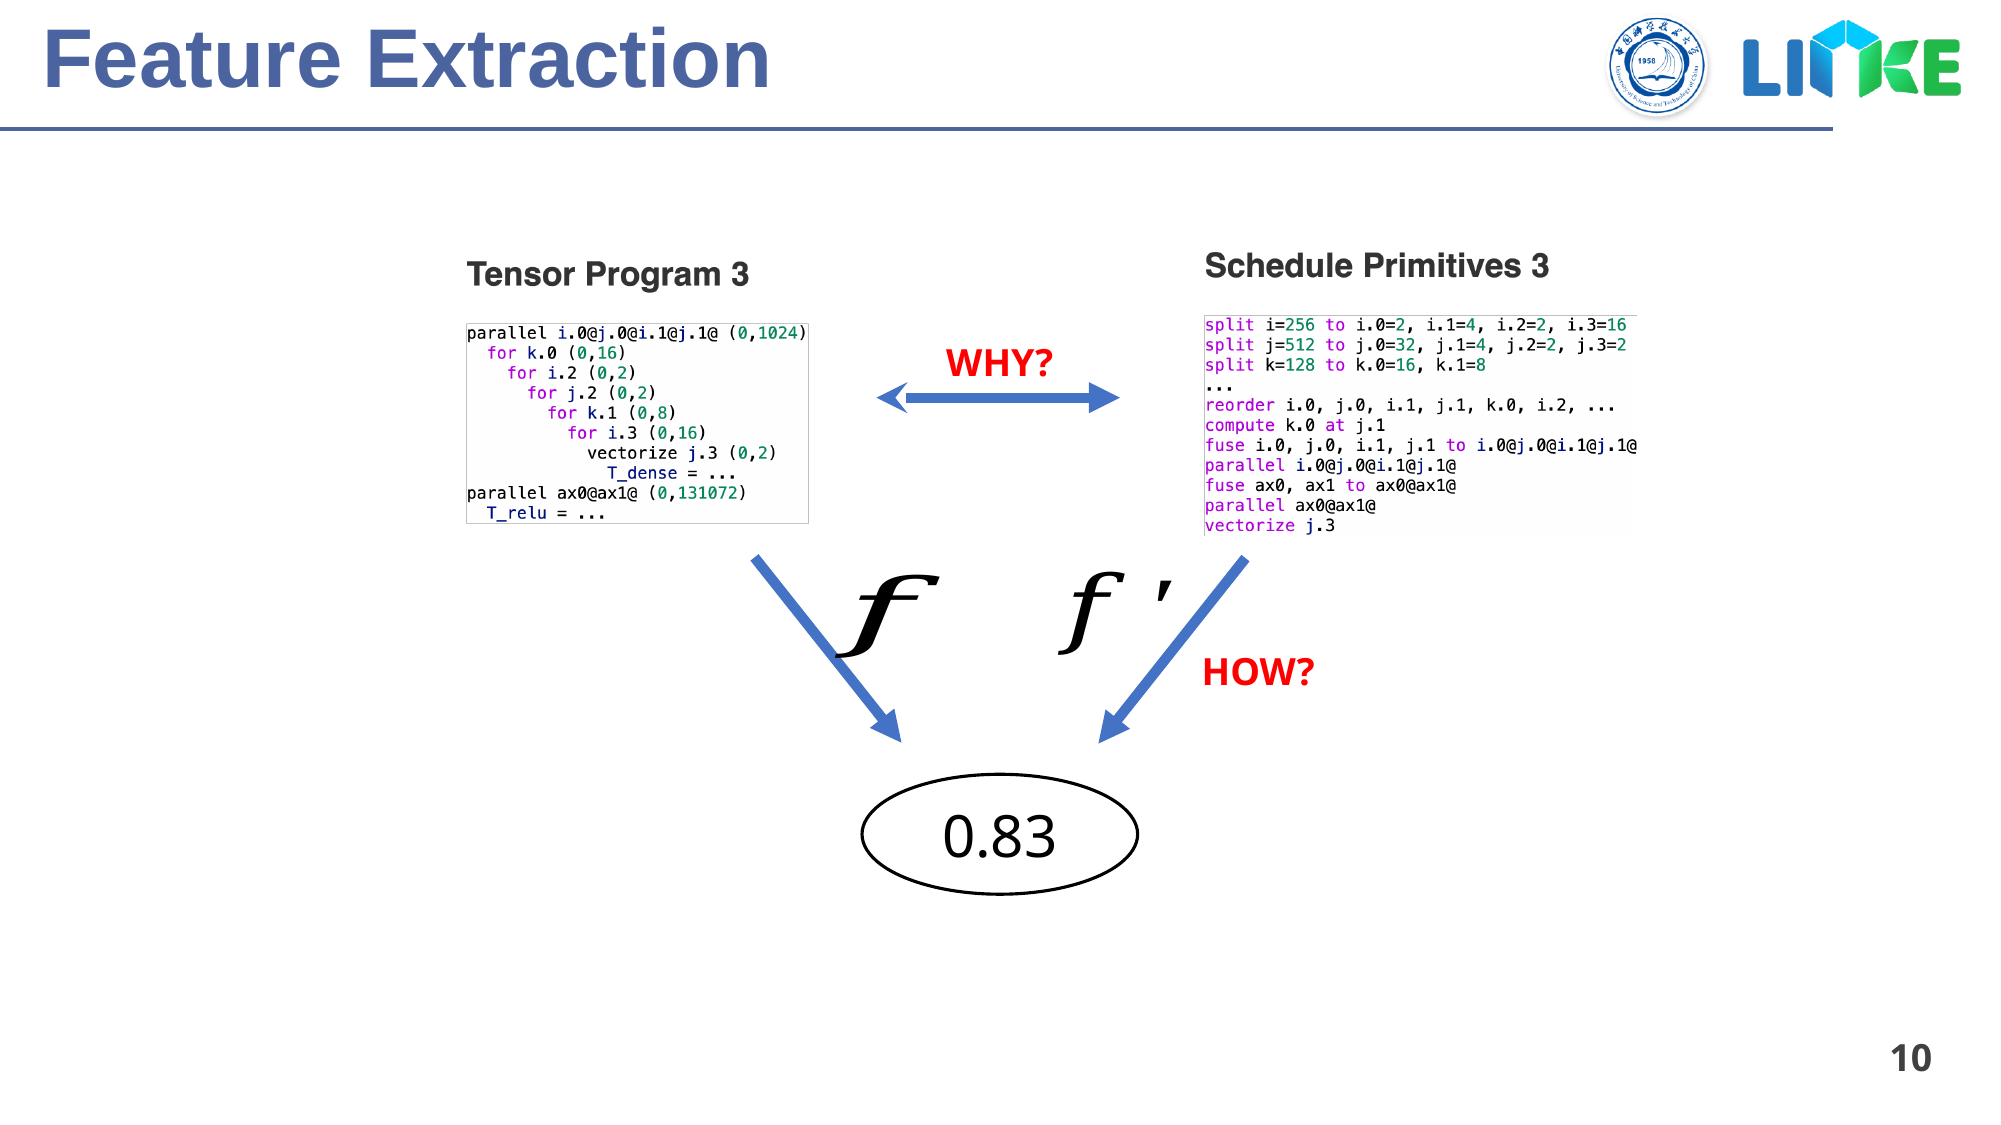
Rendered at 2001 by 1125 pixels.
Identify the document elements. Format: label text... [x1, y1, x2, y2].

picture [1202, 249, 1659, 538]
text_box 0.83 [860, 773, 1139, 896]
slide_number 10 [1833, 1029, 1948, 1090]
title Feature Extraction [27, 0, 1703, 122]
picture [1703, 6, 1971, 122]
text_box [1098, 558, 1246, 744]
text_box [754, 557, 902, 743]
text_box HOW? [1246, 640, 1389, 702]
text_box WHY? [869, 331, 1130, 392]
picture [464, 252, 846, 535]
